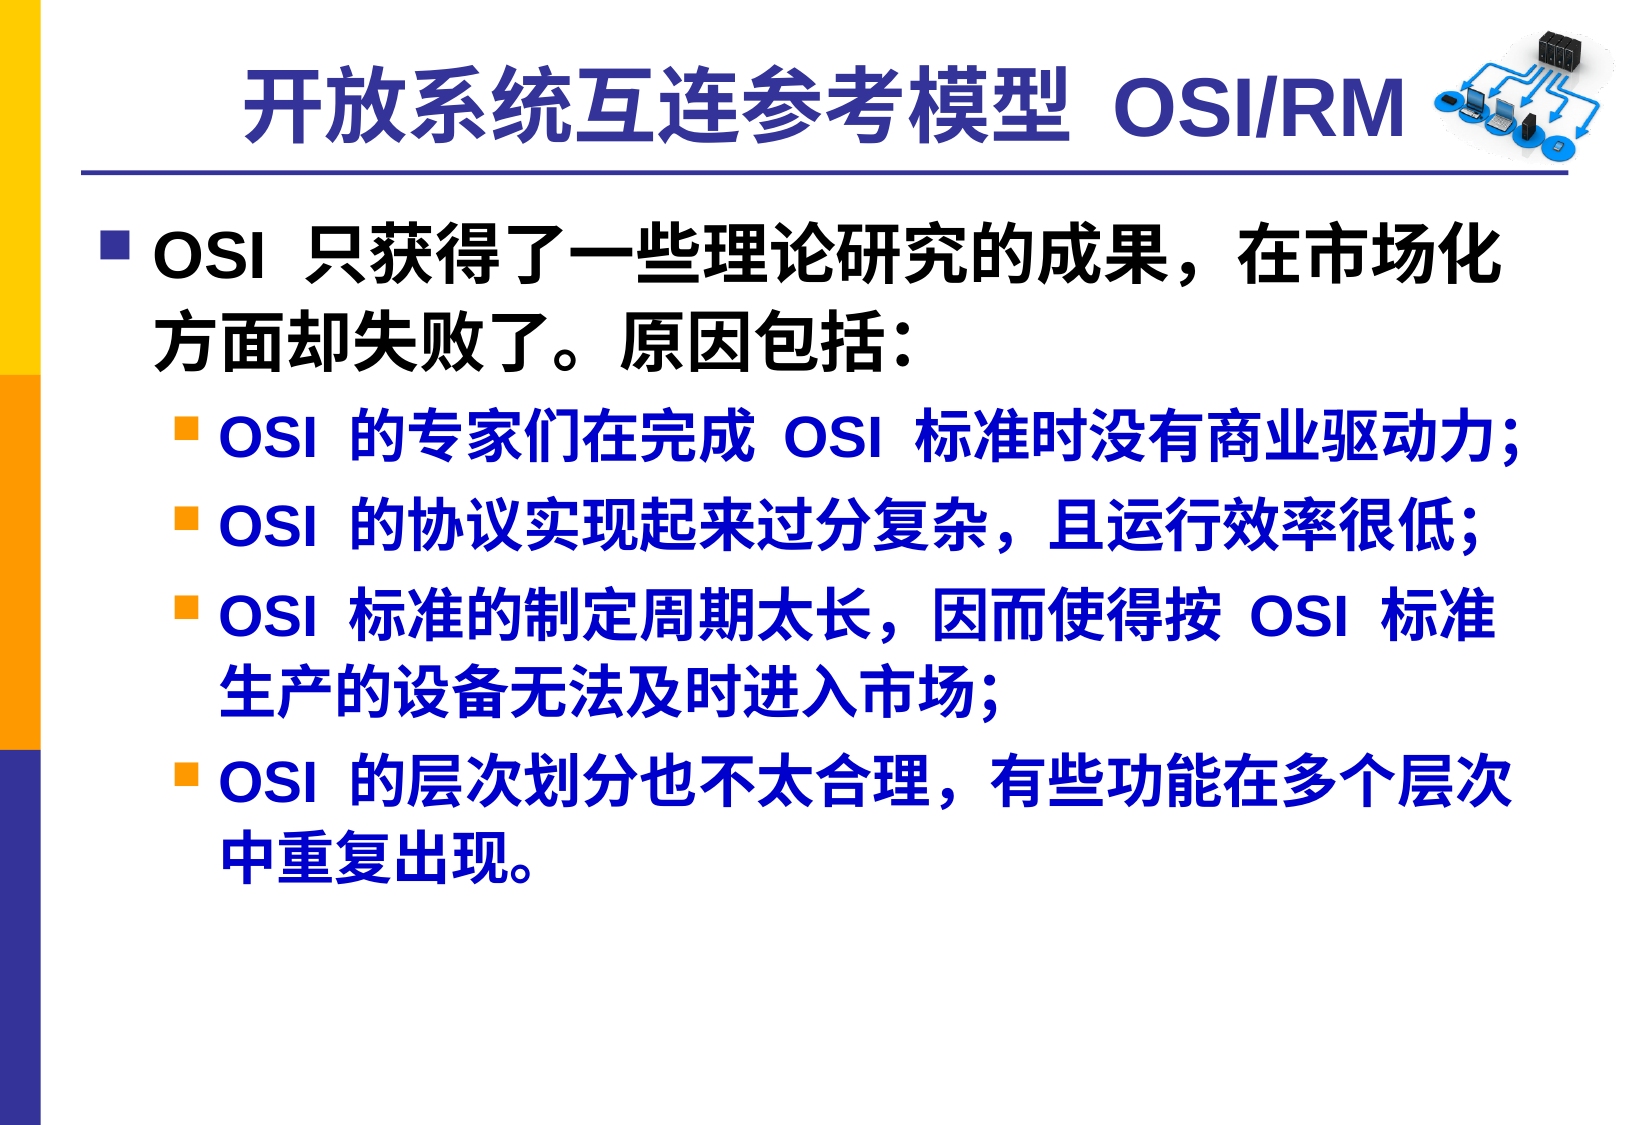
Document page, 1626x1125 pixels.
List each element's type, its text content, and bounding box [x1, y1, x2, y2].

picture [1431, 30, 1616, 165]
title 开放系统互连参考模型 OSI/RM [81, 30, 1569, 161]
list OSI 只获得了一些理论研究的成果，在市场化方面却失败了。原因包括： OSI 的专家们在完成 OSI 标准时没有商业驱动力； OSI 的协议实现起来过分复杂，且运行效率很低； OSI 标准的制定周期太长，因而使得按 OSI 标准生产的设备无法及时进入市场； OSI 的层次划分也不太合理，有些功能在多个层次中重复出现。 [81, 196, 1569, 1006]
